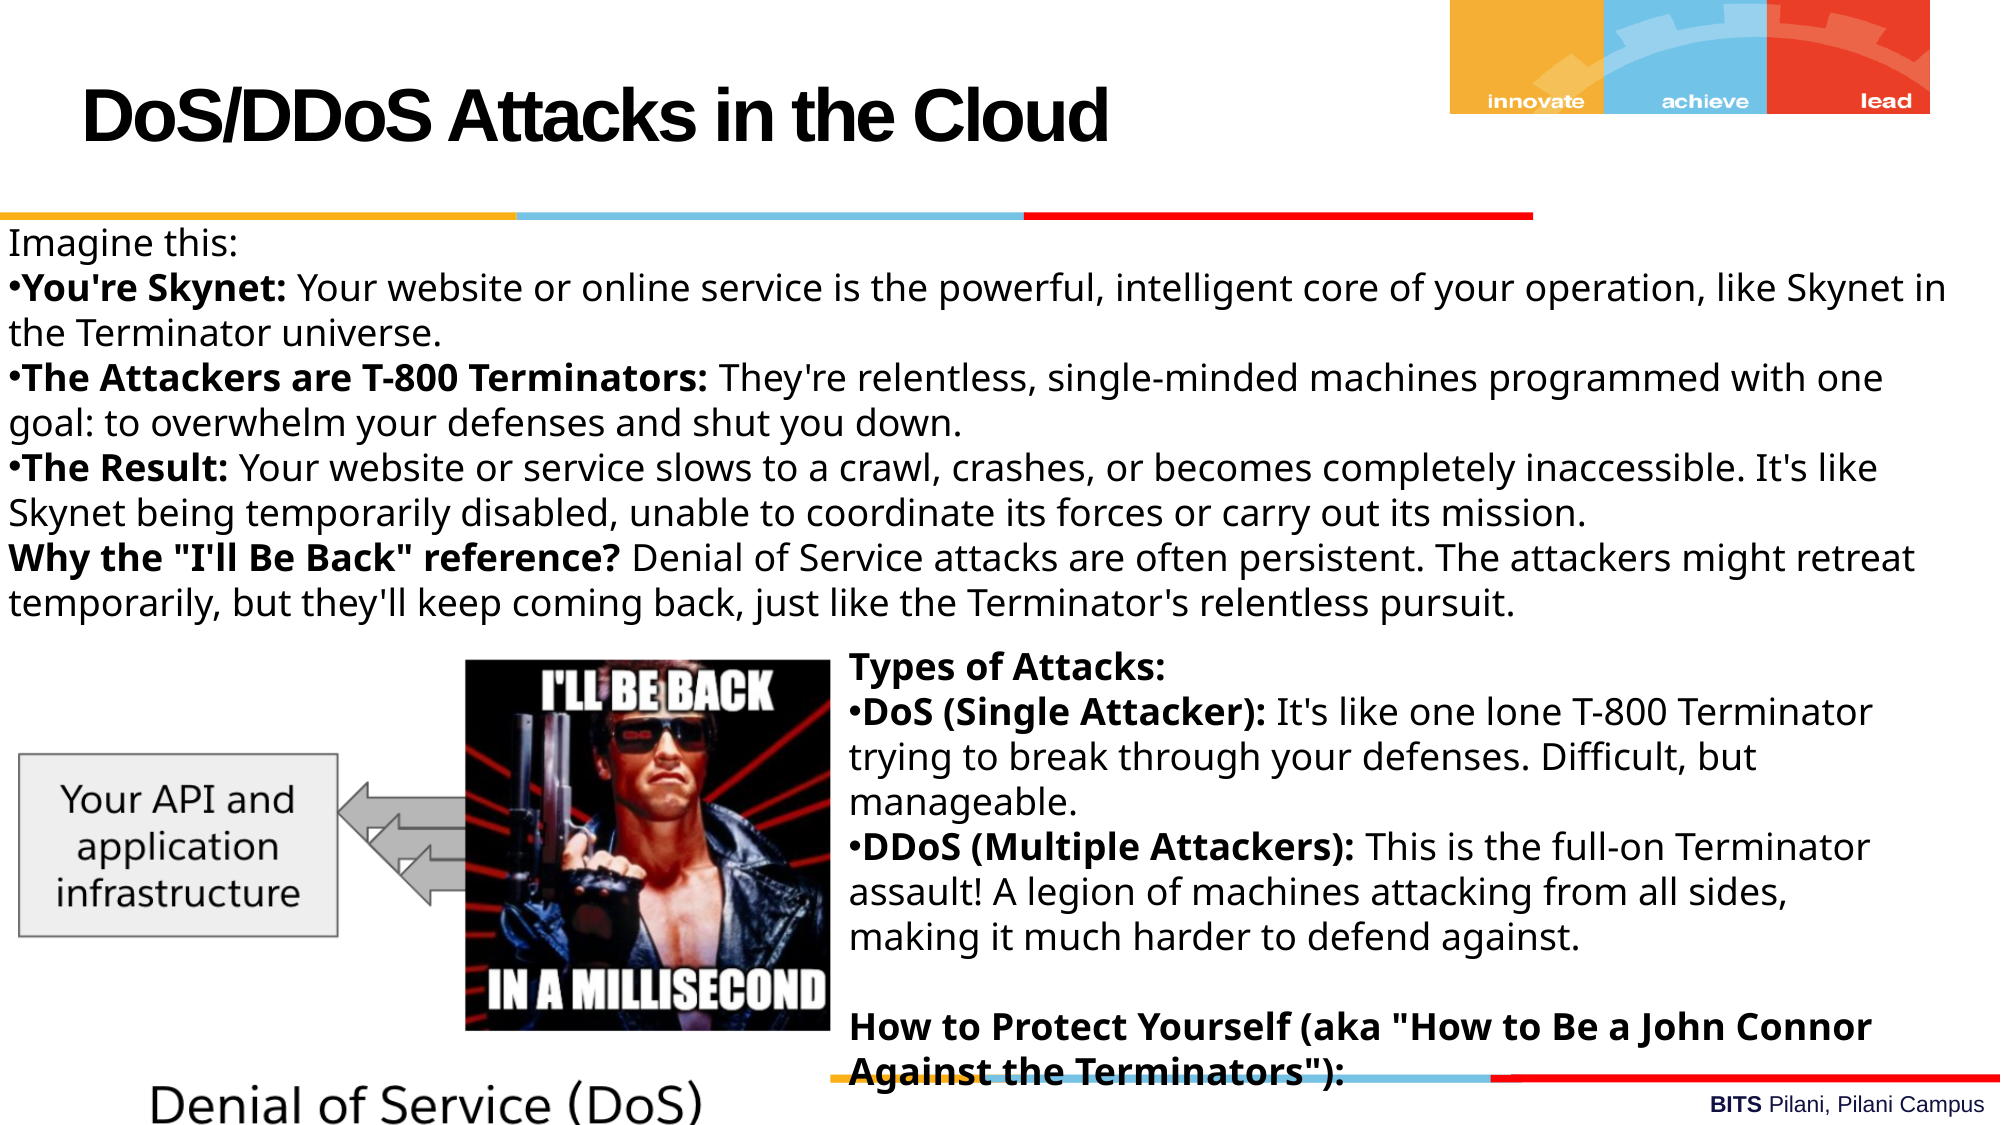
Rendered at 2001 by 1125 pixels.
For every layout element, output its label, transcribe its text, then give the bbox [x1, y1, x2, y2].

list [0, 658, 831, 1125]
text_box Types of Attacks: DoS (Single Attacker): It's like one lone T-800 Terminator trying to break through your defenses. Difficult, but manageable. DDoS (Multiple Attackers): This is the full-on Terminator assault! A legion of machines attacking from all sides, making it much harder to defend against. How to Protect Yourself (aka "How to Be a John Connor Against the Terminators"): [833, 635, 1932, 1101]
picture [1449, 0, 1930, 114]
text_box Imagine this: You're Skynet: Your website or online service is the powerful, intelligent core of your operation, like Skynet in the Terminator universe. The Attackers are T-800 Terminators: They're relentless, single-minded machines programmed with one goal: to overwhelm your defenses and shut you down. The Result: Your website or service slows to a crawl, crashes, or becomes completely inaccessible. It's like Skynet being temporarily disabled, unable to coordinate its forces or carry out its mission. Why the "I'll Be Back" reference? Denial of Service attacks are often persistent. The attackers might retreat temporarily, but they'll keep coming back, just like the Terminator's relentless pursuit. [0, 211, 1994, 631]
list DoS/DDoS Attacks in the Cloud [66, 24, 1450, 211]
